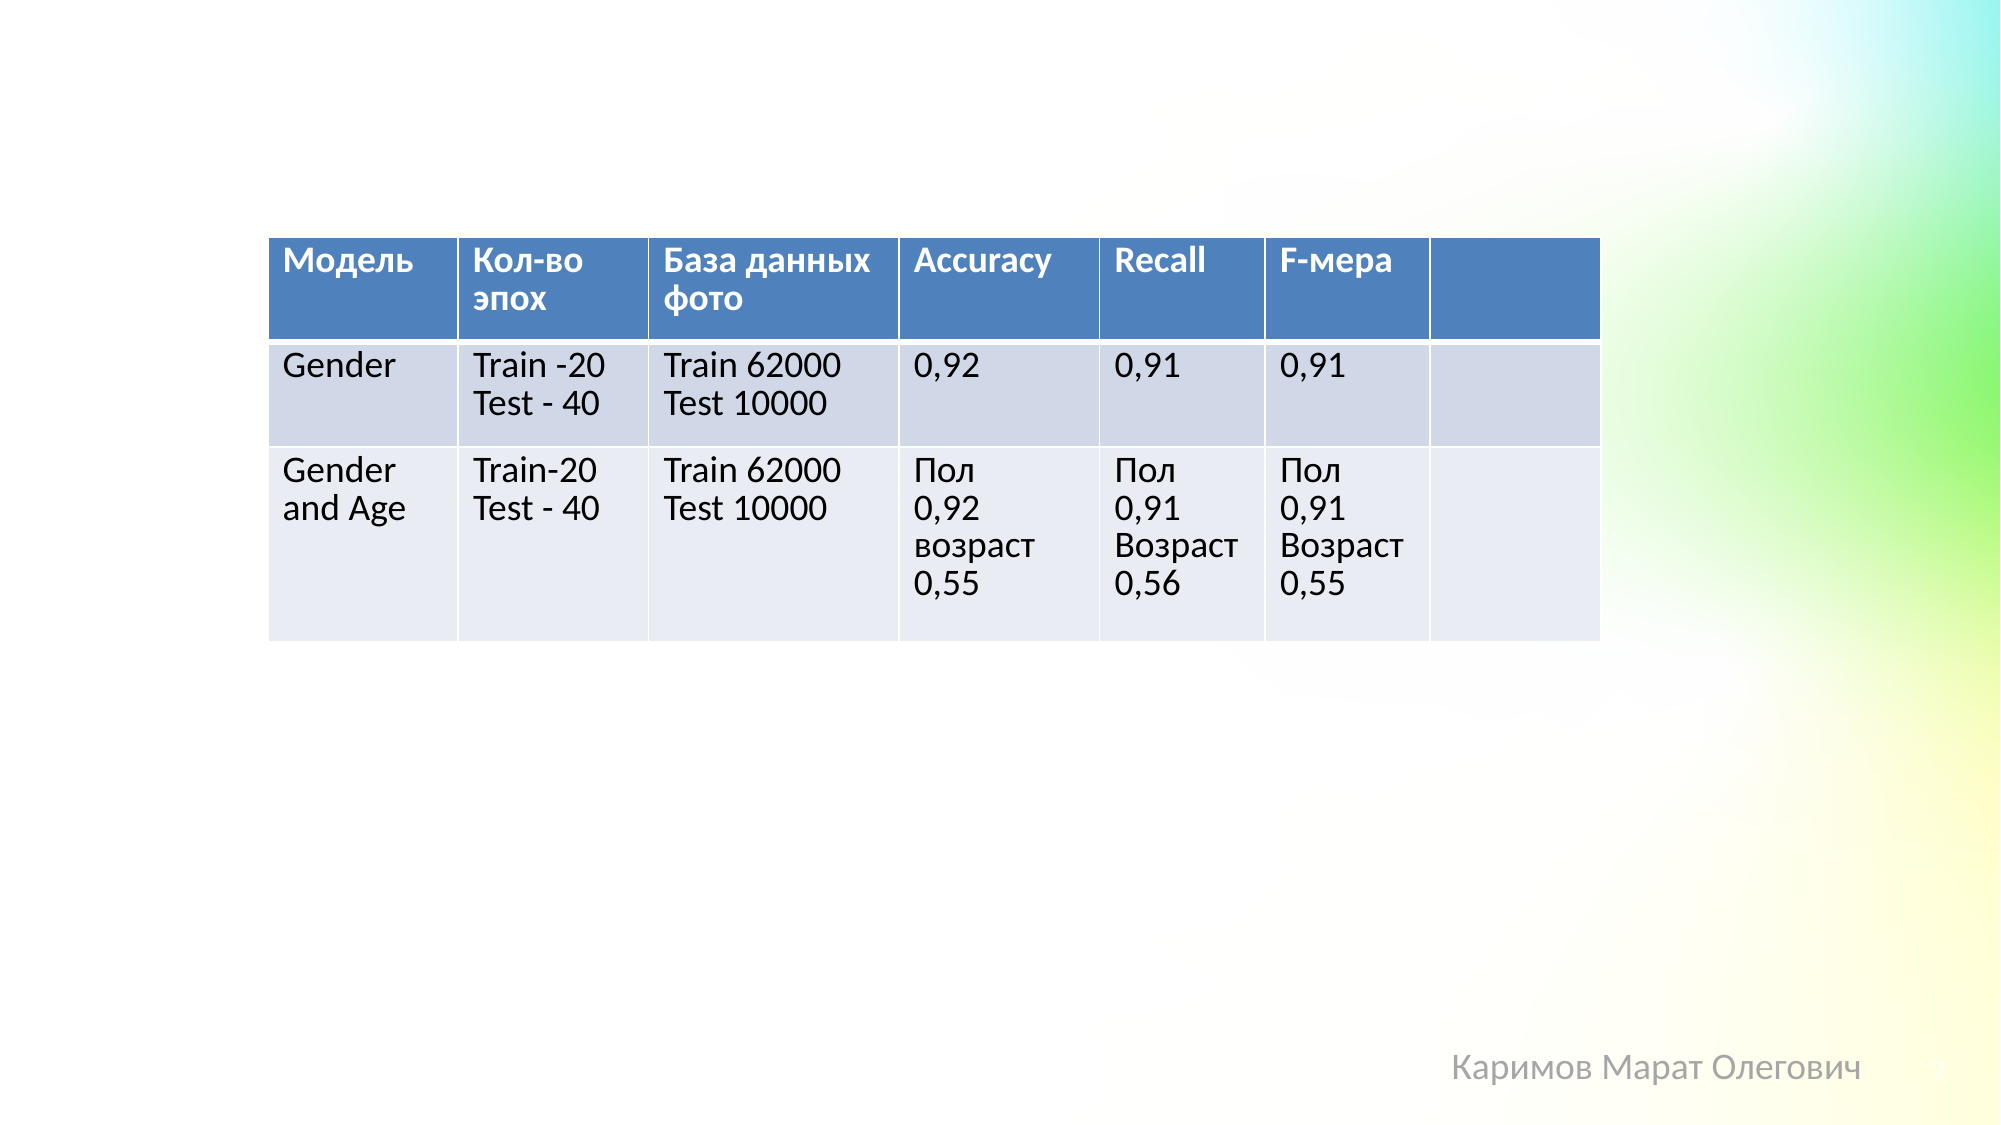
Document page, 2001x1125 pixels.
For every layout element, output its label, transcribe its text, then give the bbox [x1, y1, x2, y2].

table_header База данных фото [649, 238, 898, 339]
table_cell Train 62000 Test 10000 [649, 345, 898, 446]
table_cell 0,91 [1266, 345, 1429, 446]
table_cell Пол 0,92 возраст 0,55 [900, 448, 1099, 641]
table_header Кол-во эпох [459, 238, 648, 339]
table_cell Gender and Age [269, 448, 457, 641]
table_cell Train 62000 Test 10000 [649, 448, 898, 641]
text_box Каримов Марат Олегович [1436, 1034, 2000, 1095]
table_cell Train -20 Test - 40 [459, 345, 648, 446]
table_cell Gender [269, 345, 457, 446]
table_header Модель [269, 238, 457, 339]
table_cell Пол 0,91 Возраст 0,56 [1100, 448, 1264, 641]
table_header F-мера [1266, 238, 1429, 339]
table_cell Train-20 Test - 40 [459, 448, 648, 641]
table_cell [1431, 345, 1600, 446]
table_header Accuracy [900, 238, 1099, 339]
table_cell 0,92 [900, 345, 1099, 446]
table_cell Пол 0,91 Возраст 0,55 [1266, 448, 1429, 641]
table_cell [1431, 448, 1600, 641]
table_cell 0,91 [1100, 345, 1264, 446]
table_header Recall [1100, 238, 1264, 339]
picture [978, 0, 2000, 1124]
table_header [1431, 238, 1600, 339]
